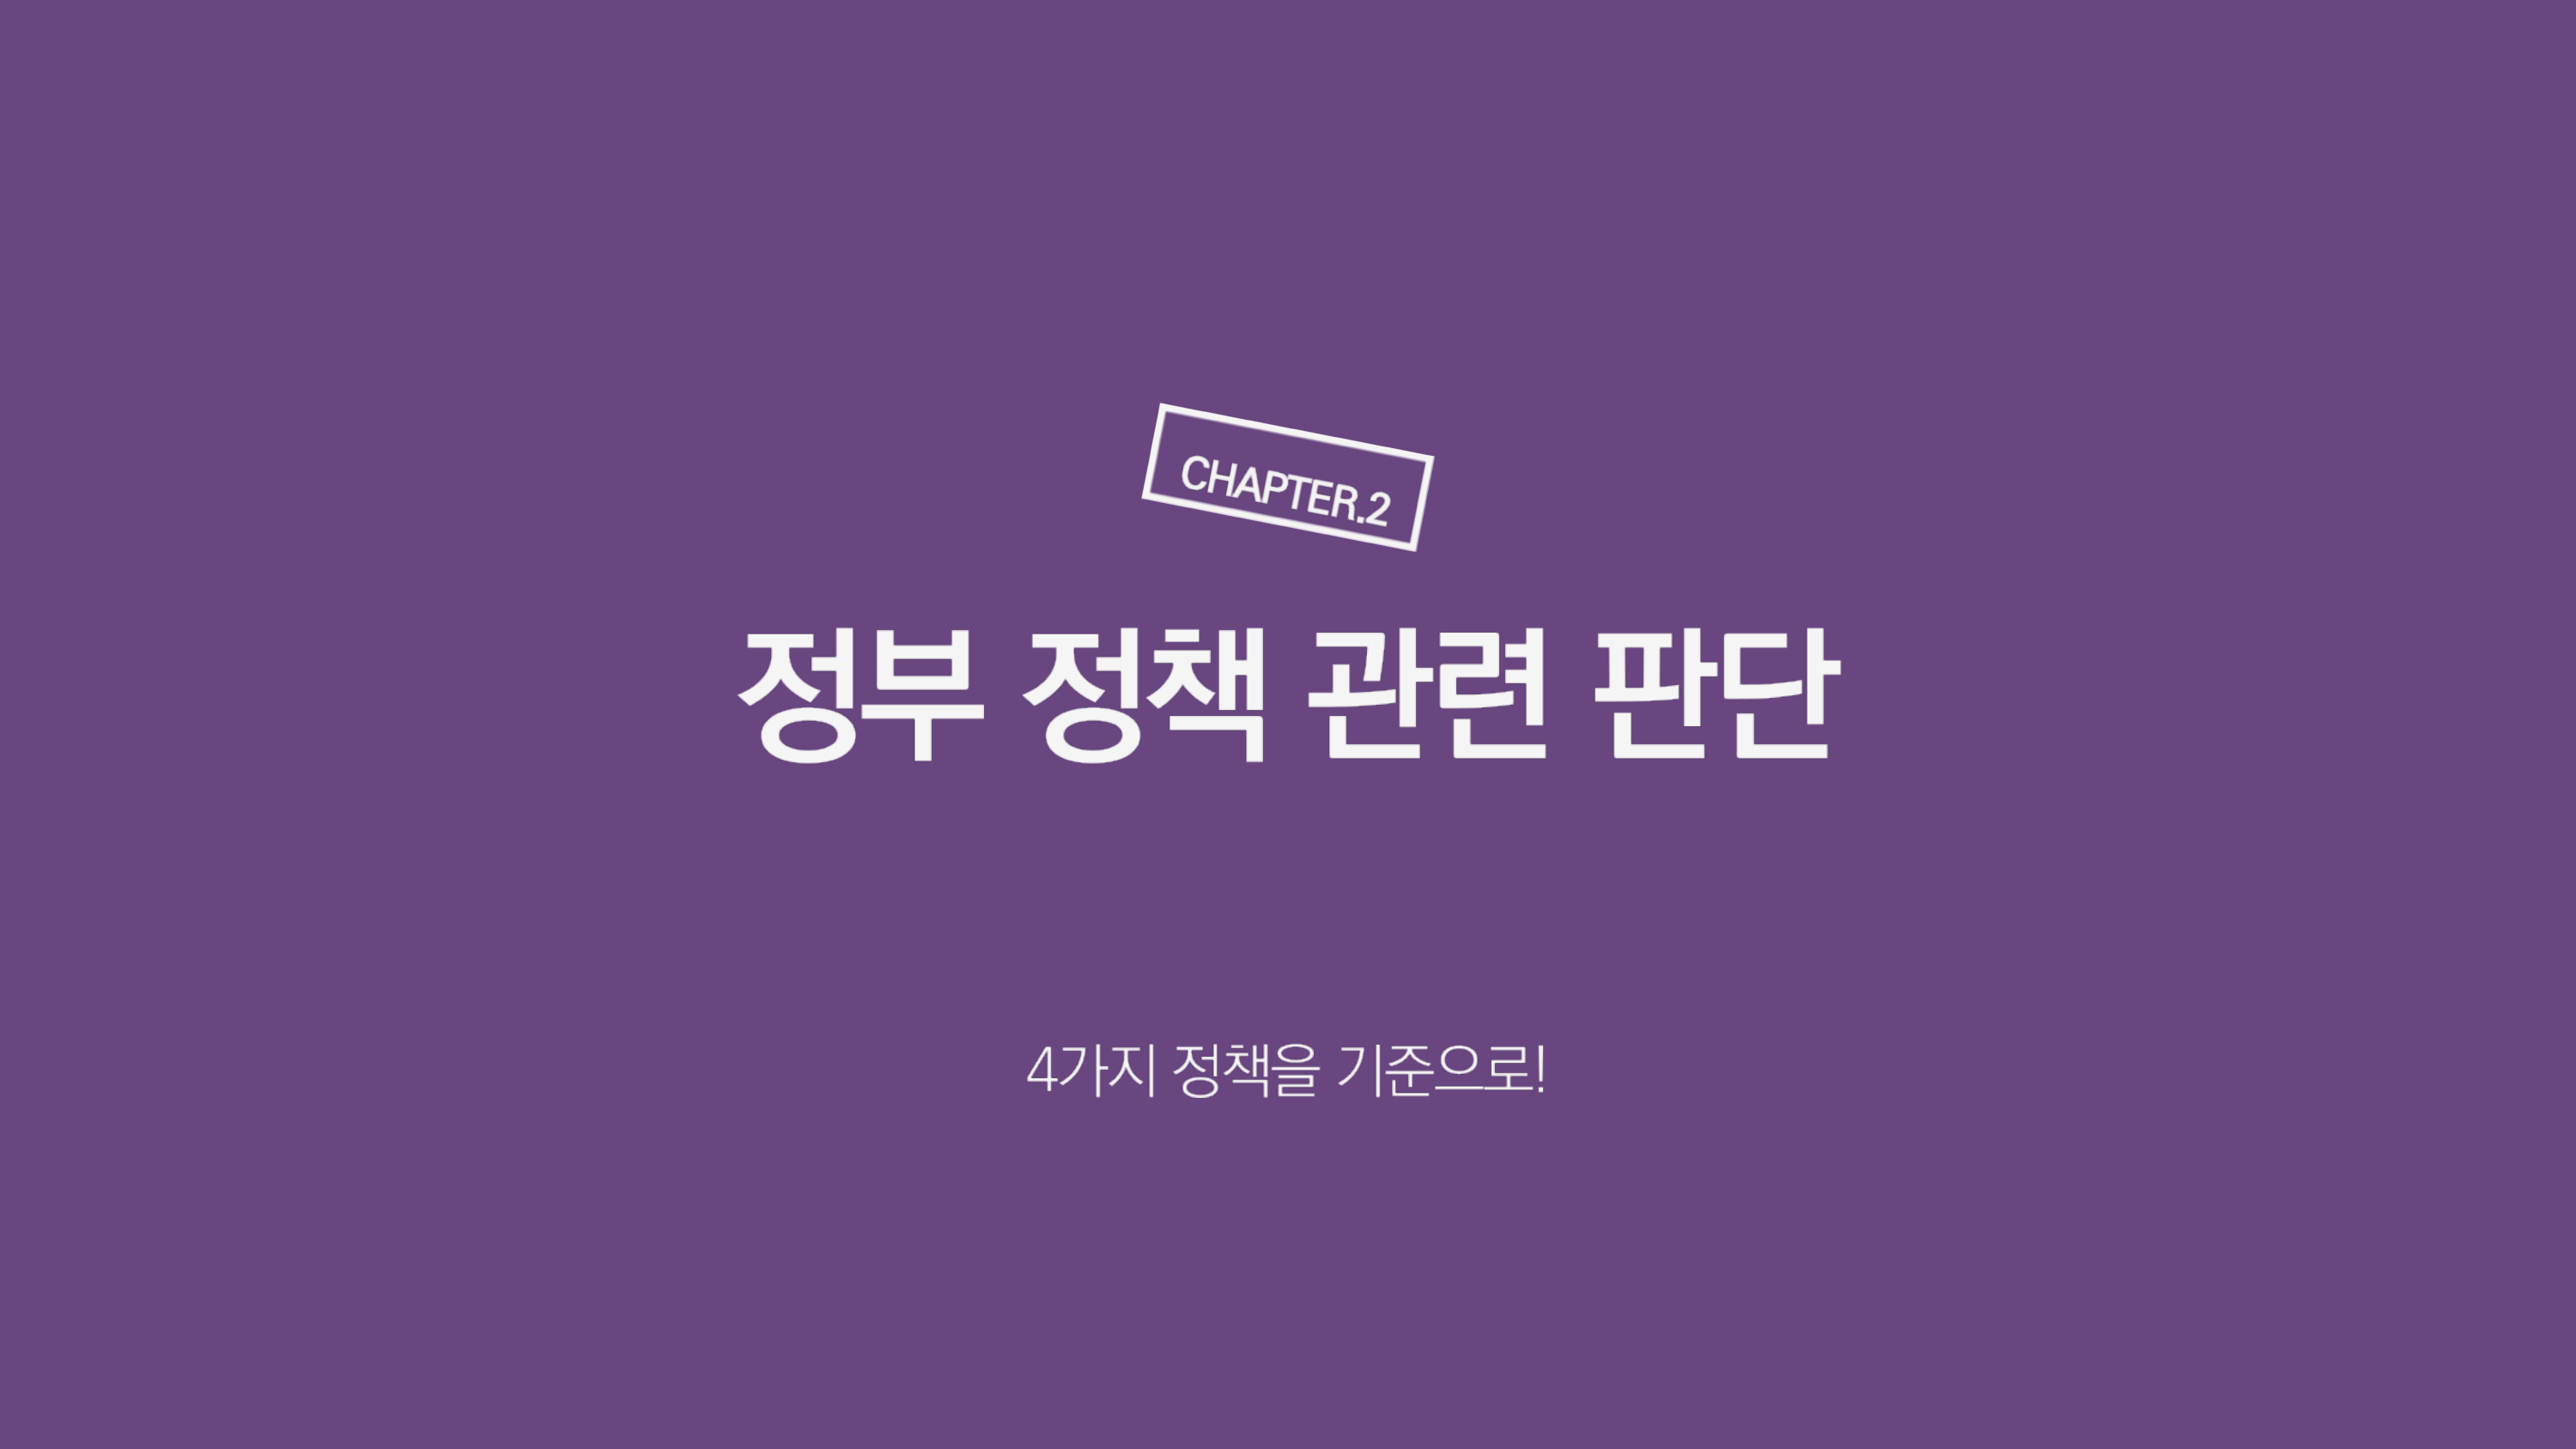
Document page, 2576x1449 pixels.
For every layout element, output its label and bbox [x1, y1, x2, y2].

text_box [1147, 428, 1428, 527]
picture [1127, 428, 1420, 555]
picture [200, 571, 1925, 840]
picture [588, 1003, 1581, 1129]
picture [1428, 456, 1434, 487]
picture [1156, 403, 1285, 428]
